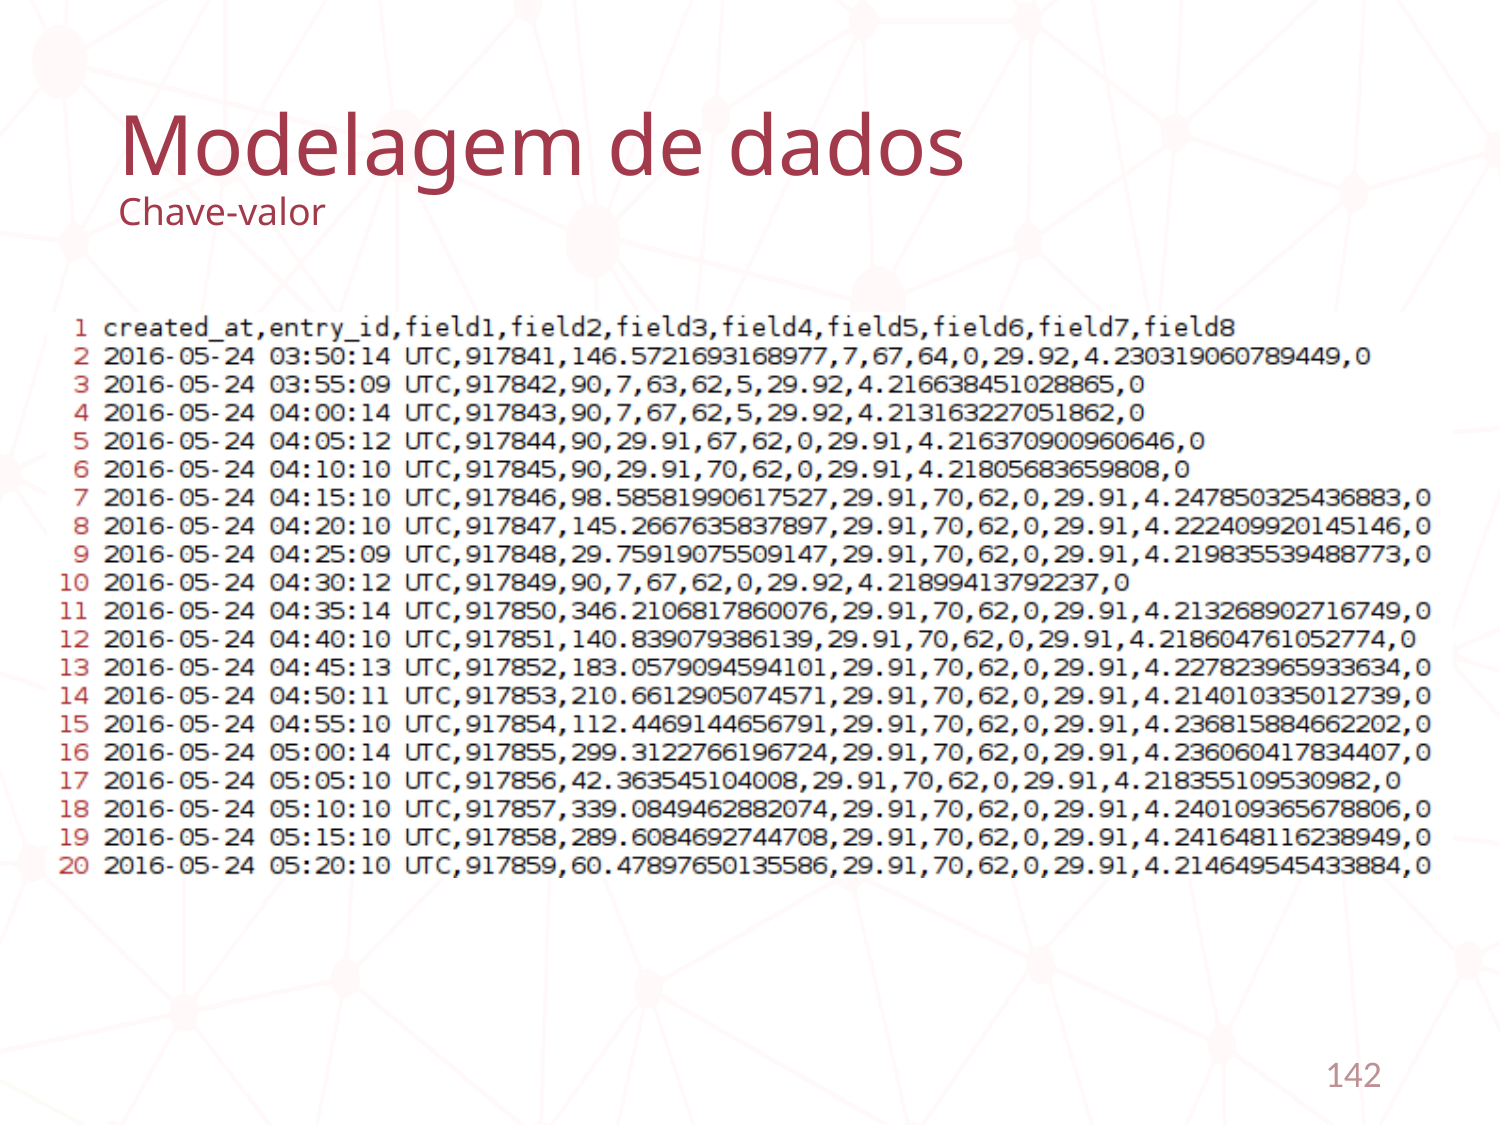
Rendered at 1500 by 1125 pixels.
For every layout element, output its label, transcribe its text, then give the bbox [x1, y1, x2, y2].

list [47, 312, 1453, 878]
title Modelagem de dados Chave-valor [103, 59, 1397, 278]
slide_number 142 [1059, 1042, 1397, 1103]
